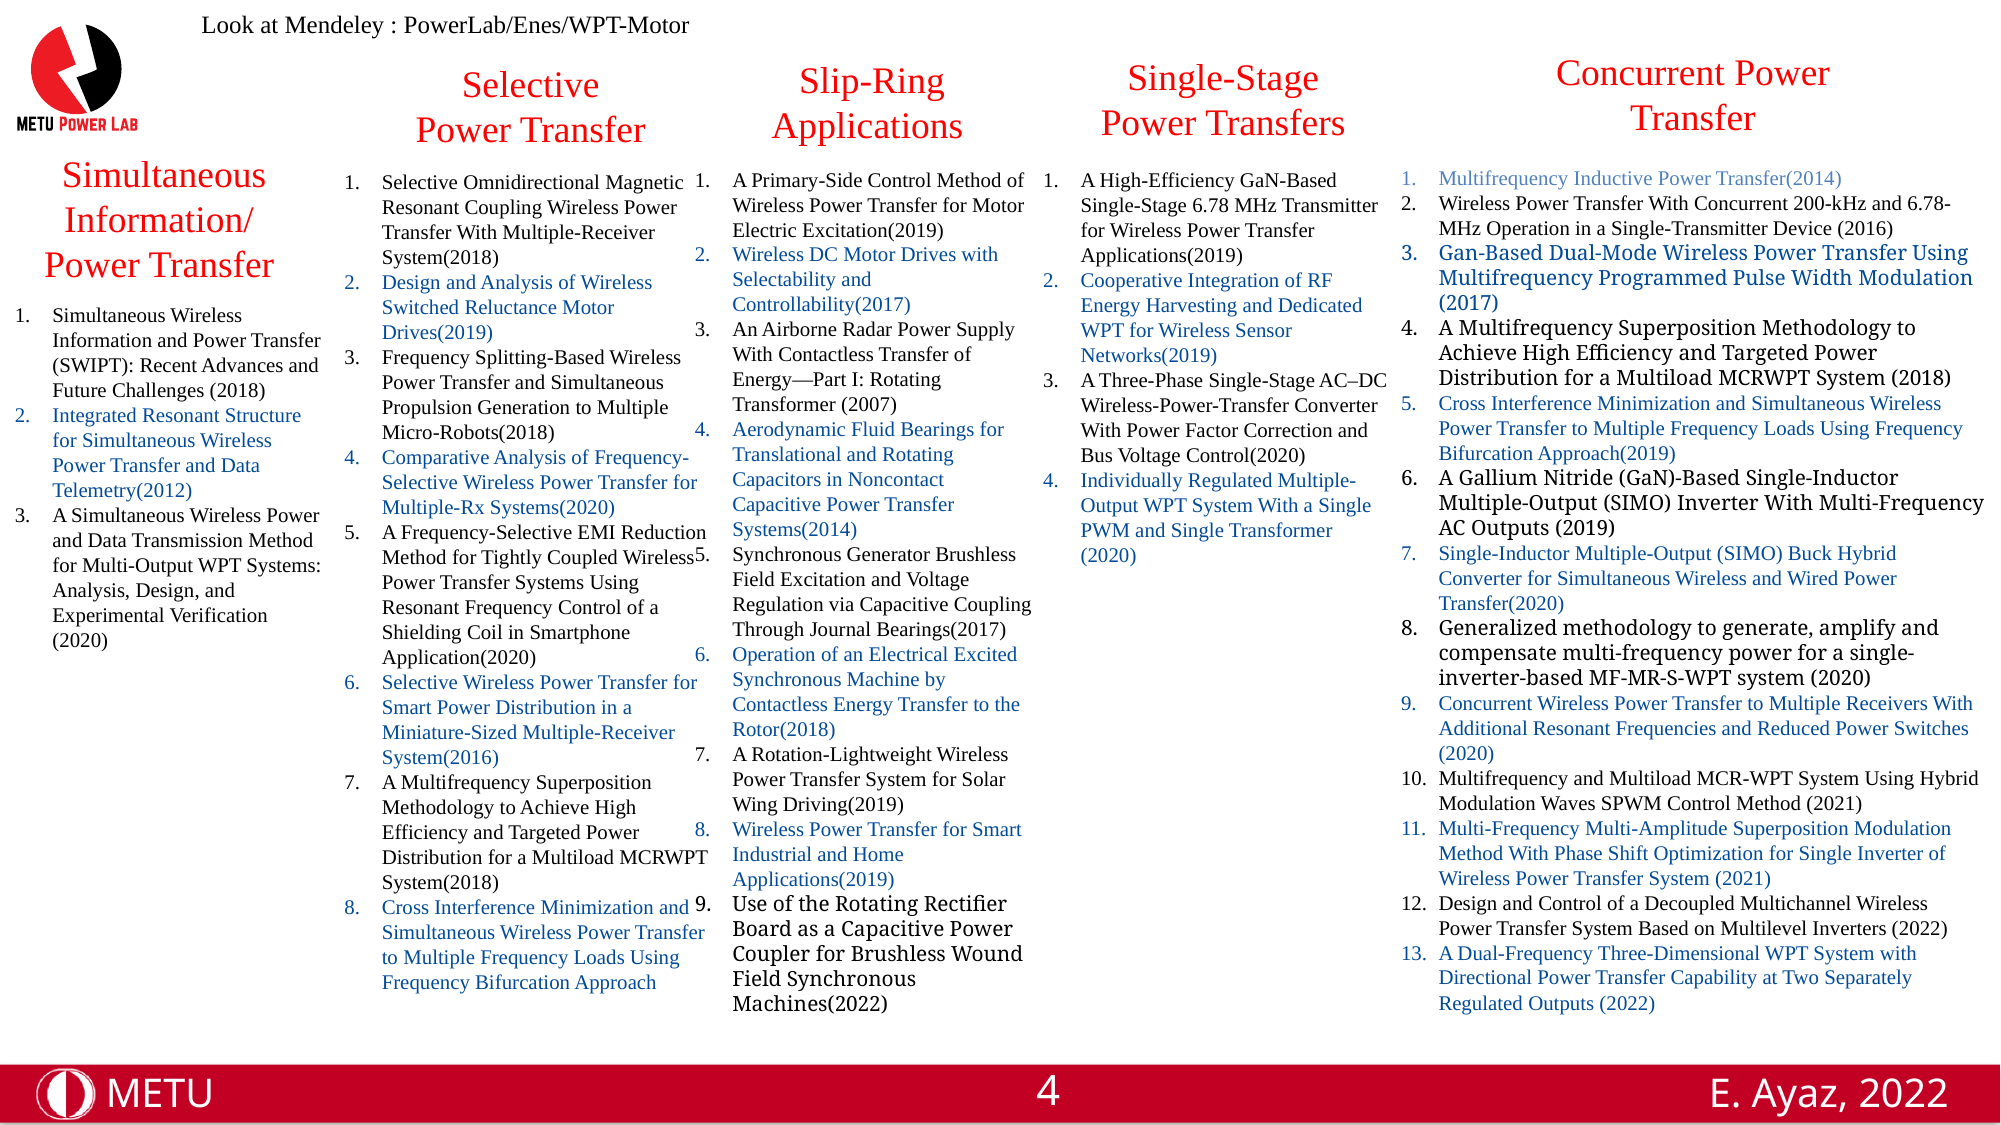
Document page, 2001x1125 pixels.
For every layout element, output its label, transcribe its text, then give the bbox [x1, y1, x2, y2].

text_box Slip-Ring Applications [686, 48, 1058, 154]
text_box Single-Stage Power Transfers [1038, 45, 1409, 151]
text_box Concurrent Power Transfer [1507, 40, 1879, 146]
text_box Simultaneous Information/ Power Transfer [0, 143, 350, 293]
text_box Look at Mendeley : PowerLab/Enes/WPT-Motor [186, 1, 1141, 46]
text_box Multifrequency Inductive Power Transfer(2014) Wireless Power Transfer With Concurrent 200-kHz and 6.78-MHz Operation in a Single-Transmitter Device (2016) Gan-Based Dual-Mode Wireless Power Transfer Using Multifrequency Programmed Pulse Width Modulation (2017) A Multifrequency Superposition Methodology to Achieve High Efficiency and Targeted Power Distribution for a Multiload MCRWPT System (2018) Cross Interference Minimization and Simultaneous Wireless Power Transfer to Multiple Frequency Loads Using Frequency Bifurcation Approach(2019) A Gallium Nitride (GaN)-Based Single-Inductor Multiple-Output (SIMO) Inverter With Multi-Frequency AC Outputs (2019) Single-Inductor Multiple-Output (SIMO) Buck Hybrid Converter for Simultaneous Wireless and Wired Power Transfer(2020) Generalized methodology to generate, amplify and compensate multi-frequency power for a single-inverter-based MF-MR-S-WPT system (2020) Concurrent Wireless Power Transfer to Multiple Receivers With Additional Resonant Frequencies and Reduced Power Switches (2020) Multifrequency and Multiload MCR-WPT System Using Hybrid Modulation Waves SPWM Control Method (2021) Multi-Frequency Multi-Amplitude Superposition Modulation Method With Phase Shift Optimization for Single Inverter of Wireless Power Transfer System (2021) Design and Control of a Decoupled Multichannel Wireless Power Transfer System Based on Multilevel Inverters (2022) A Dual-Frequency Three-Dimensional WPT System with Directional Power Transfer Capability at Two Separately Regulated Outputs (2022) [1386, 157, 2000, 1125]
text_box A Primary-Side Control Method of Wireless Power Transfer for Motor Electric Excitation(2019) Wireless DC Motor Drives with Selectability and Controllability(2017) An Airborne Radar Power Supply With Contactless Transfer of Energy—Part I: Rotating Transformer (2007) Aerodynamic Fluid Bearings for Translational and Rotating Capacitors in Noncontact Capacitive Power Transfer Systems(2014) Synchronous Generator Brushless Field Excitation and Voltage Regulation via Capacitive Coupling Through Journal Bearings(2017) Operation of an Electrical Excited Synchronous Machine by Contactless Energy Transfer to the Rotor(2018) A Rotation-Lightweight Wireless Power Transfer System for Solar Wing Driving(2019) Wireless Power Transfer for Smart Industrial and Home Applications(2019) Use of the Rotating Rectifier Board as a Capacitive Power Coupler for Brushless Wound Field Synchronous Machines(2022) [680, 158, 1051, 1125]
text_box Selective Power Transfer [345, 52, 716, 158]
text_box Simultaneous Wireless Information and Power Transfer (SWIPT): Recent Advances and Future Challenges (2018) Integrated Resonant Structure for Simultaneous Wireless Power Transfer and Data Telemetry(2012) A Simultaneous Wireless Power and Data Transmission Method for Multi-Output WPT Systems: Analysis, Design, and Experimental Verification (2020) [0, 294, 329, 809]
text_box A High-Efficiency GaN-Based Single-Stage 6.78 MHz Transmitter for Wireless Power Transfer Applications(2019) Cooperative Integration of RF Energy Harvesting and Dedicated WPT for Wireless Sensor Networks(2019) A Three-Phase Single-Stage AC–DC Wireless-Power-Transfer Converter With Power Factor Correction and Bus Voltage Control(2020) Individually Regulated Multiple-Output WPT System With a Single PWM and Single Transformer (2020) [1028, 159, 1386, 649]
text_box Selective Omnidirectional Magnetic Resonant Coupling Wireless Power Transfer With Multiple-Receiver System(2018) Design and Analysis of Wireless Switched Reluctance Motor Drives(2019) Frequency Splitting-Based Wireless Power Transfer and Simultaneous Propulsion Generation to Multiple Micro-Robots(2018) Comparative Analysis of Frequency-Selective Wireless Power Transfer for Multiple-Rx Systems(2020) A Frequency-Selective EMI Reduction Method for Tightly Coupled Wireless Power Transfer Systems Using Resonant Frequency Control of a Shielding Coil in Smartphone Application(2020) Selective Wireless Power Transfer for Smart Power Distribution in a Miniature-Sized Multiple-Receiver System(2016) A Multifrequency Superposition Methodology to Achieve High Efficiency and Targeted Power Distribution for a Multiload MCRWPT System(2018) Cross Interference Minimization and Simultaneous Wireless Power Transfer to Multiple Frequency Loads Using Frequency Bifurcation Approach [329, 161, 680, 1125]
picture [30, 1068, 99, 1120]
